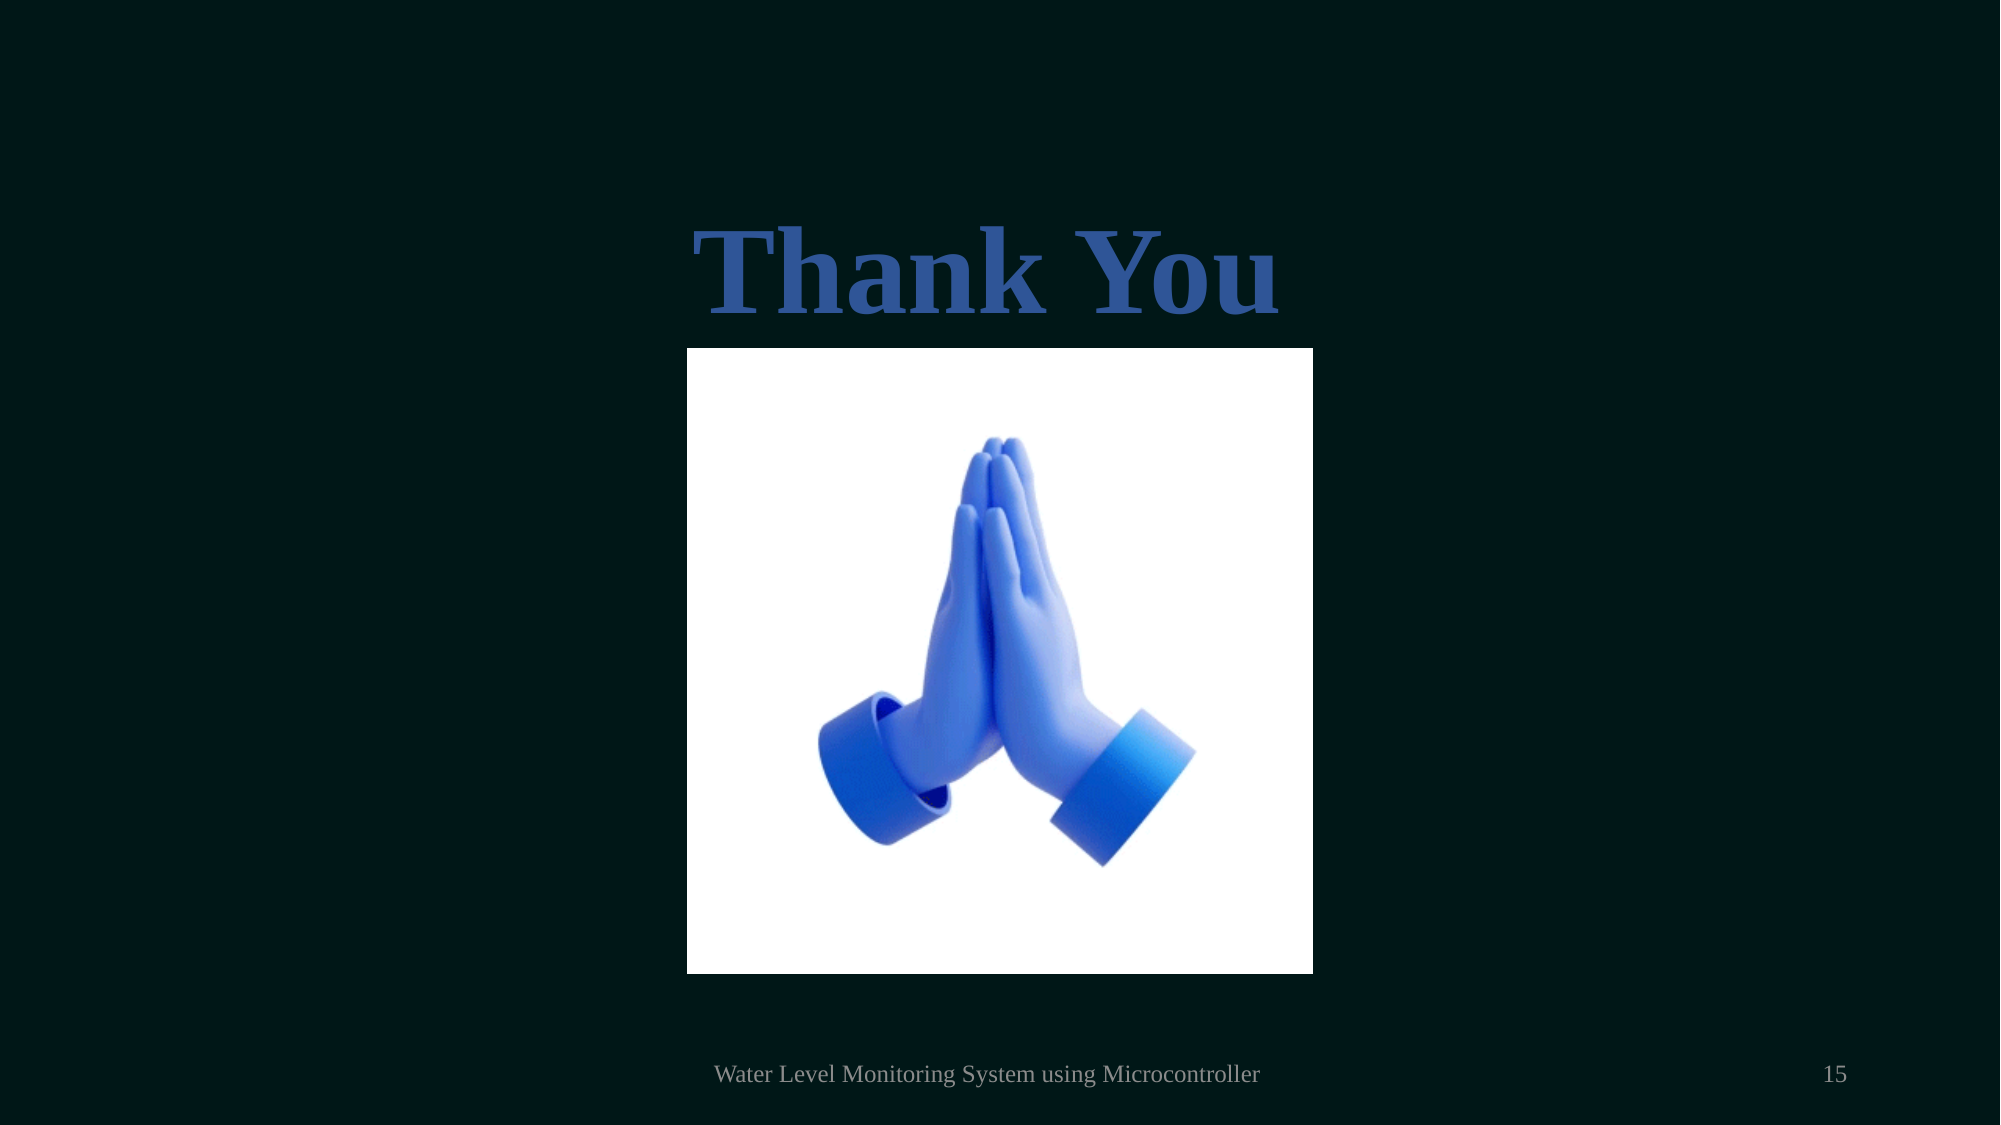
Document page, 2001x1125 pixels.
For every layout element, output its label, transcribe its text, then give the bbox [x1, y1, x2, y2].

picture [687, 348, 1313, 974]
slide_number 15 [1412, 1042, 1863, 1103]
text_box Thank You [677, 181, 1297, 347]
footer Water Level Monitoring System using Microcontroller [649, 1042, 1325, 1103]
